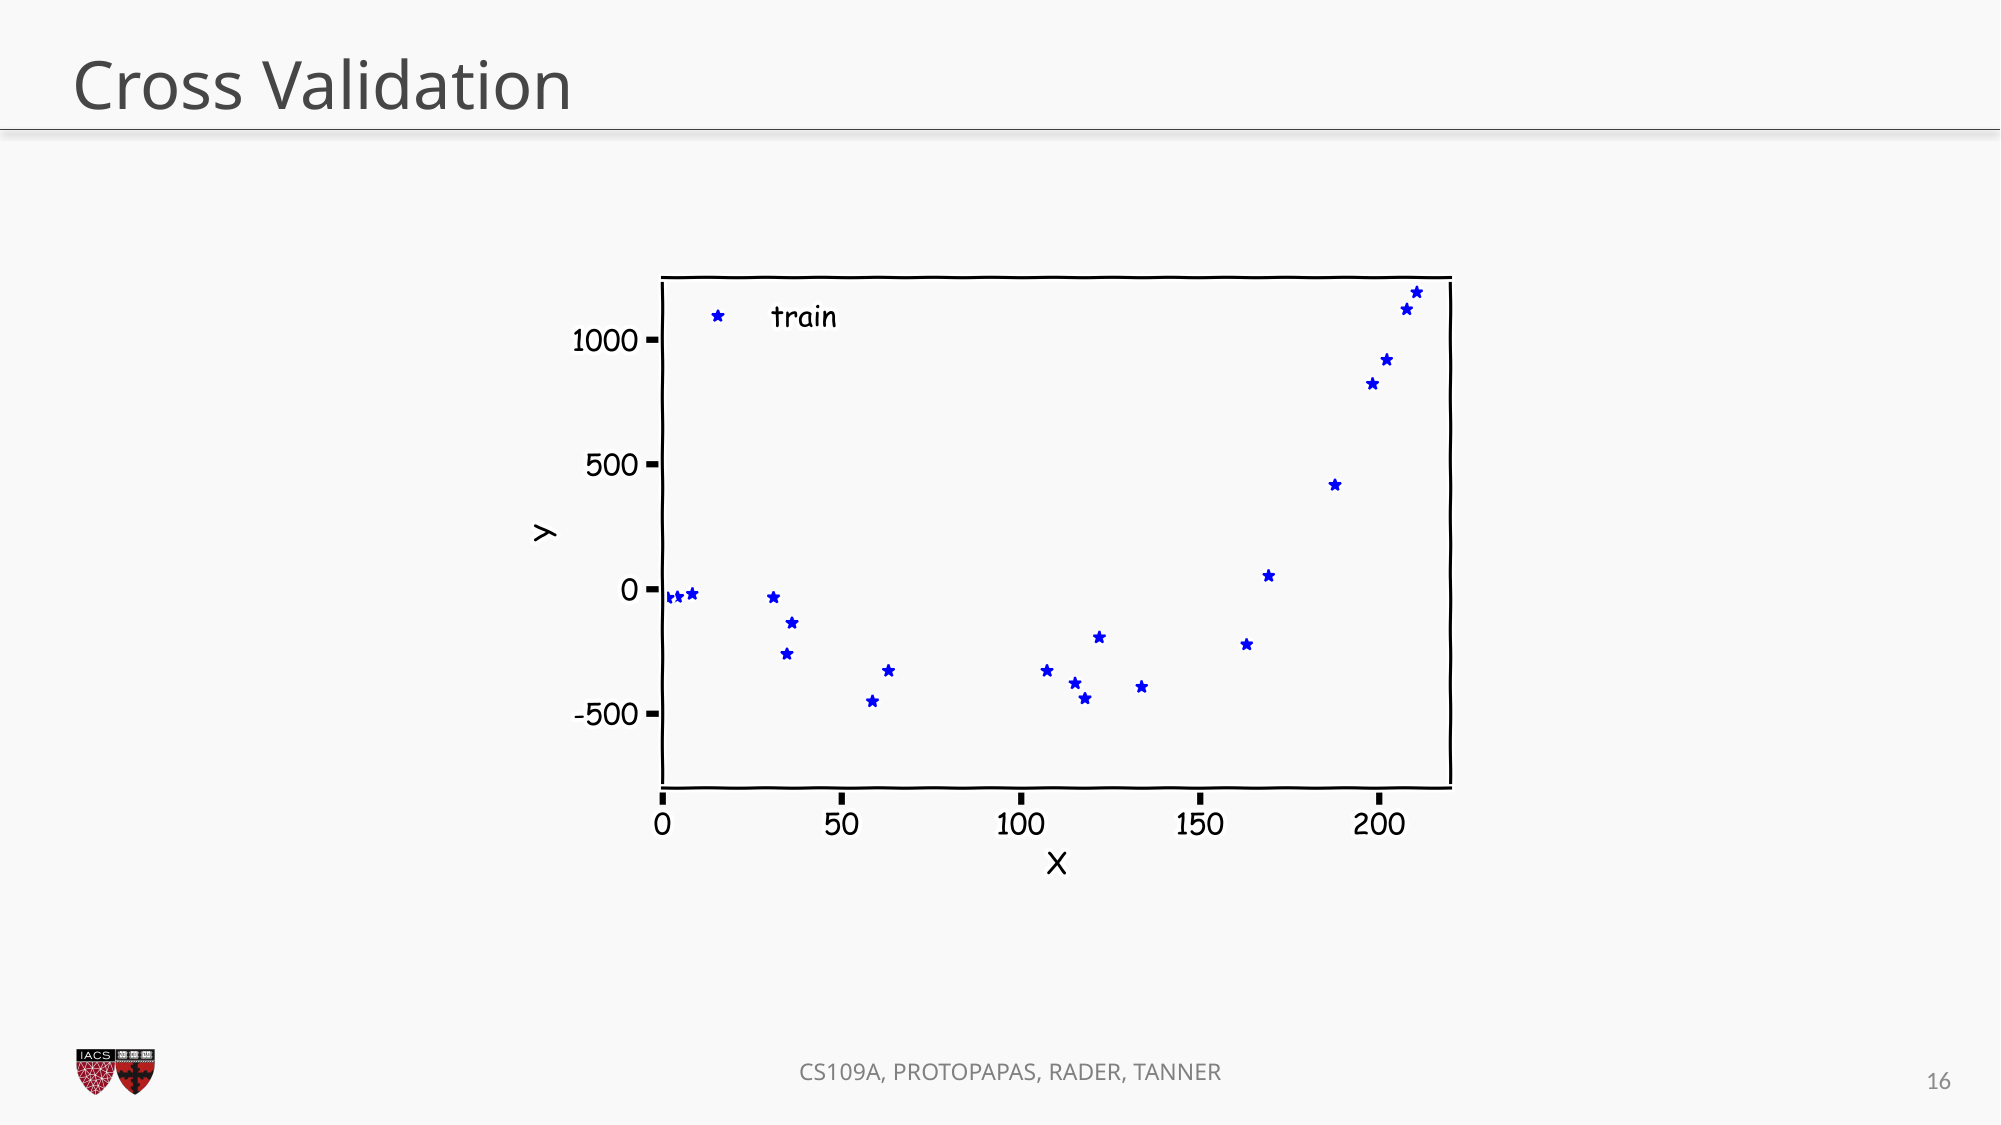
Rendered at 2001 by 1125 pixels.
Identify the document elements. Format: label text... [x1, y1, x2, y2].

picture [437, 187, 1563, 938]
slide_number 16 [1500, 1050, 1967, 1110]
picture [75, 1049, 155, 1095]
title Cross Validation [57, 35, 1943, 162]
